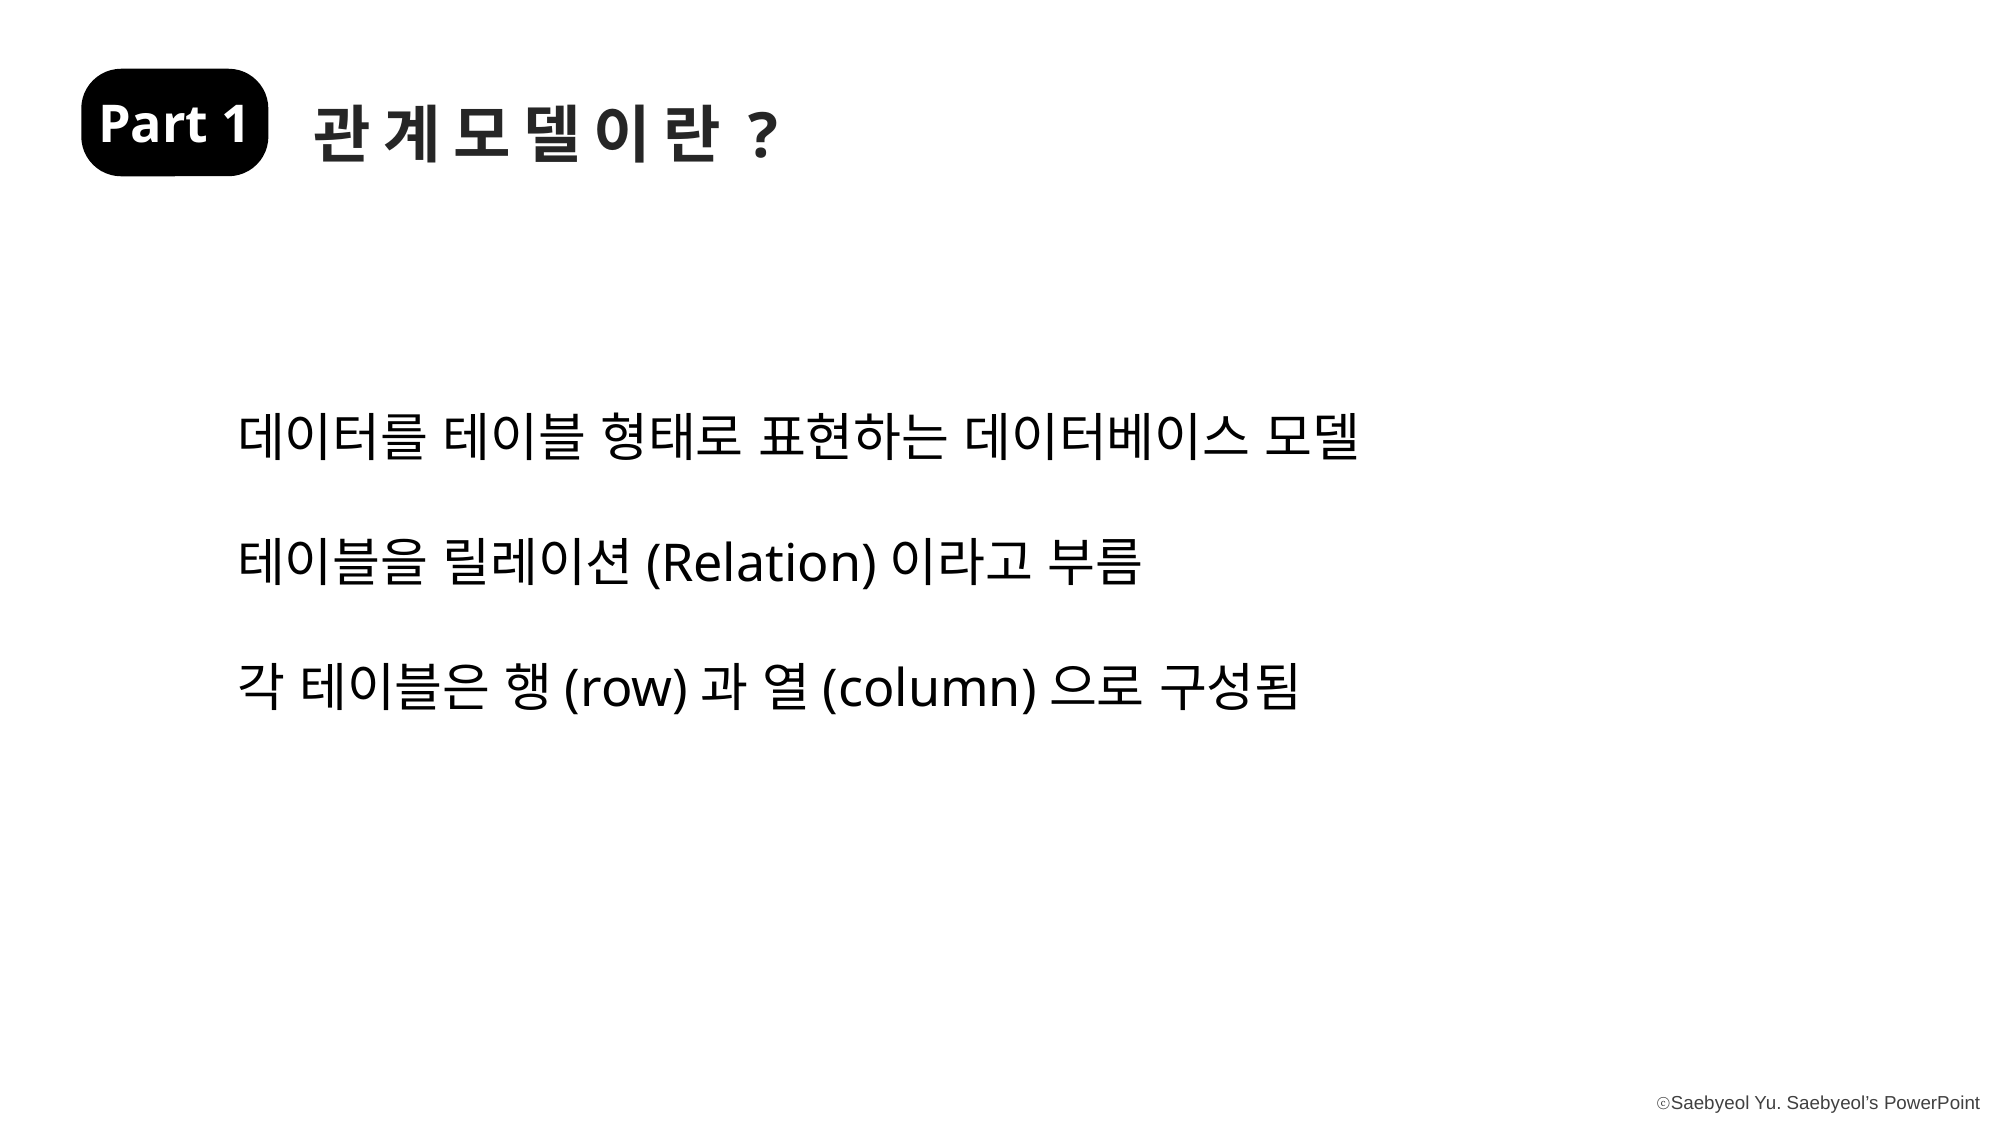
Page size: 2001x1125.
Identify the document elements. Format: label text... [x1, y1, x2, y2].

text_box Part 1 [83, 83, 267, 161]
text_box 데이터를 테이블 형태로 표현하는 데이터베이스 모델 테이블을 릴레이션(Relation)이라고 부름 각 테이블은 행(row)과 열(column)으로 구성됨 [222, 397, 1778, 725]
text_box [89, 67, 261, 83]
text_box [88, 161, 262, 178]
text_box 관계모델이란? [298, 88, 794, 178]
